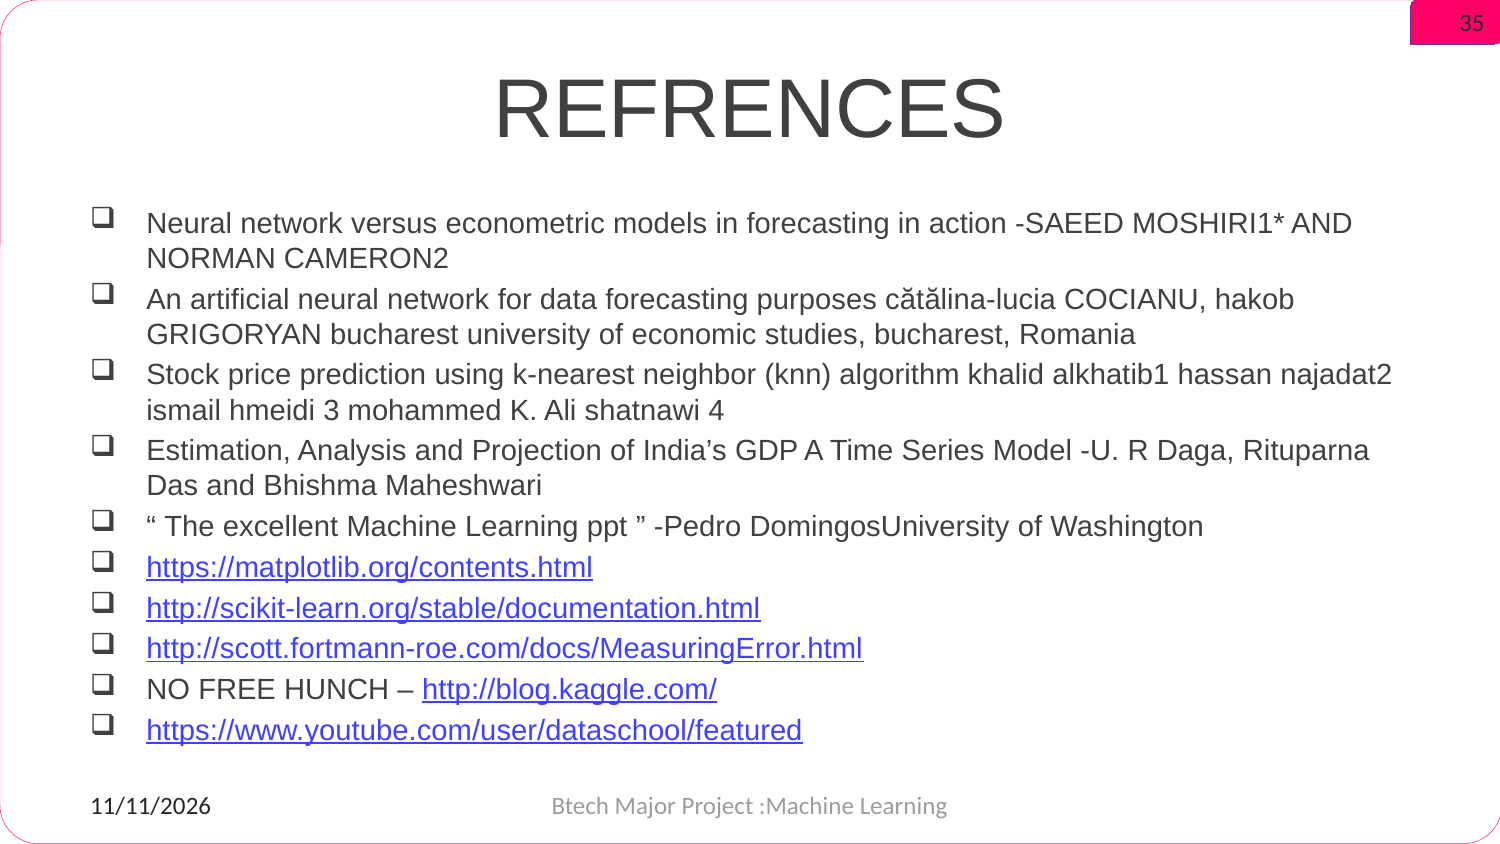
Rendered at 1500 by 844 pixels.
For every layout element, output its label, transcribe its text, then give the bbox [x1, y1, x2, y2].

slide_number 35 [1410, 0, 1500, 45]
footer Btech Major Project :Machine Learning [512, 782, 988, 828]
list Neural network versus econometric models in forecasting in action -SAEED MOSHIRI1* AND NORMAN CAMERON2 An artificial neural network for data forecasting purposes cătălina-lucia COCIANU, hakob GRIGORYAN bucharest university of economic studies, bucharest, Romania Stock price prediction using k-nearest neighbor (knn) algorithm khalid alkhatib1 hassan najadat2 ismail hmeidi 3 mohammed K. Ali shatnawi 4 Estimation, Analysis and Projection of India’s GDP A Time Series Model -U. R Daga, Rituparna Das and Bhishma Maheshwari “ The excellent Machine Learning ppt ” -Pedro DomingosUniversity of Washington https://matplotlib.org/contents.html http://scikit-learn.org/stable/documentation.html http://scott.fortmann-roe.com/docs/MeasuringError.html NO FREE HUNCH – http://blog.kaggle.com/ https://www.youtube.com/user/dataschool/featured [75, 196, 1425, 754]
slide_number 06-May-17 [75, 782, 425, 828]
title REFRENCES [75, 33, 1425, 175]
